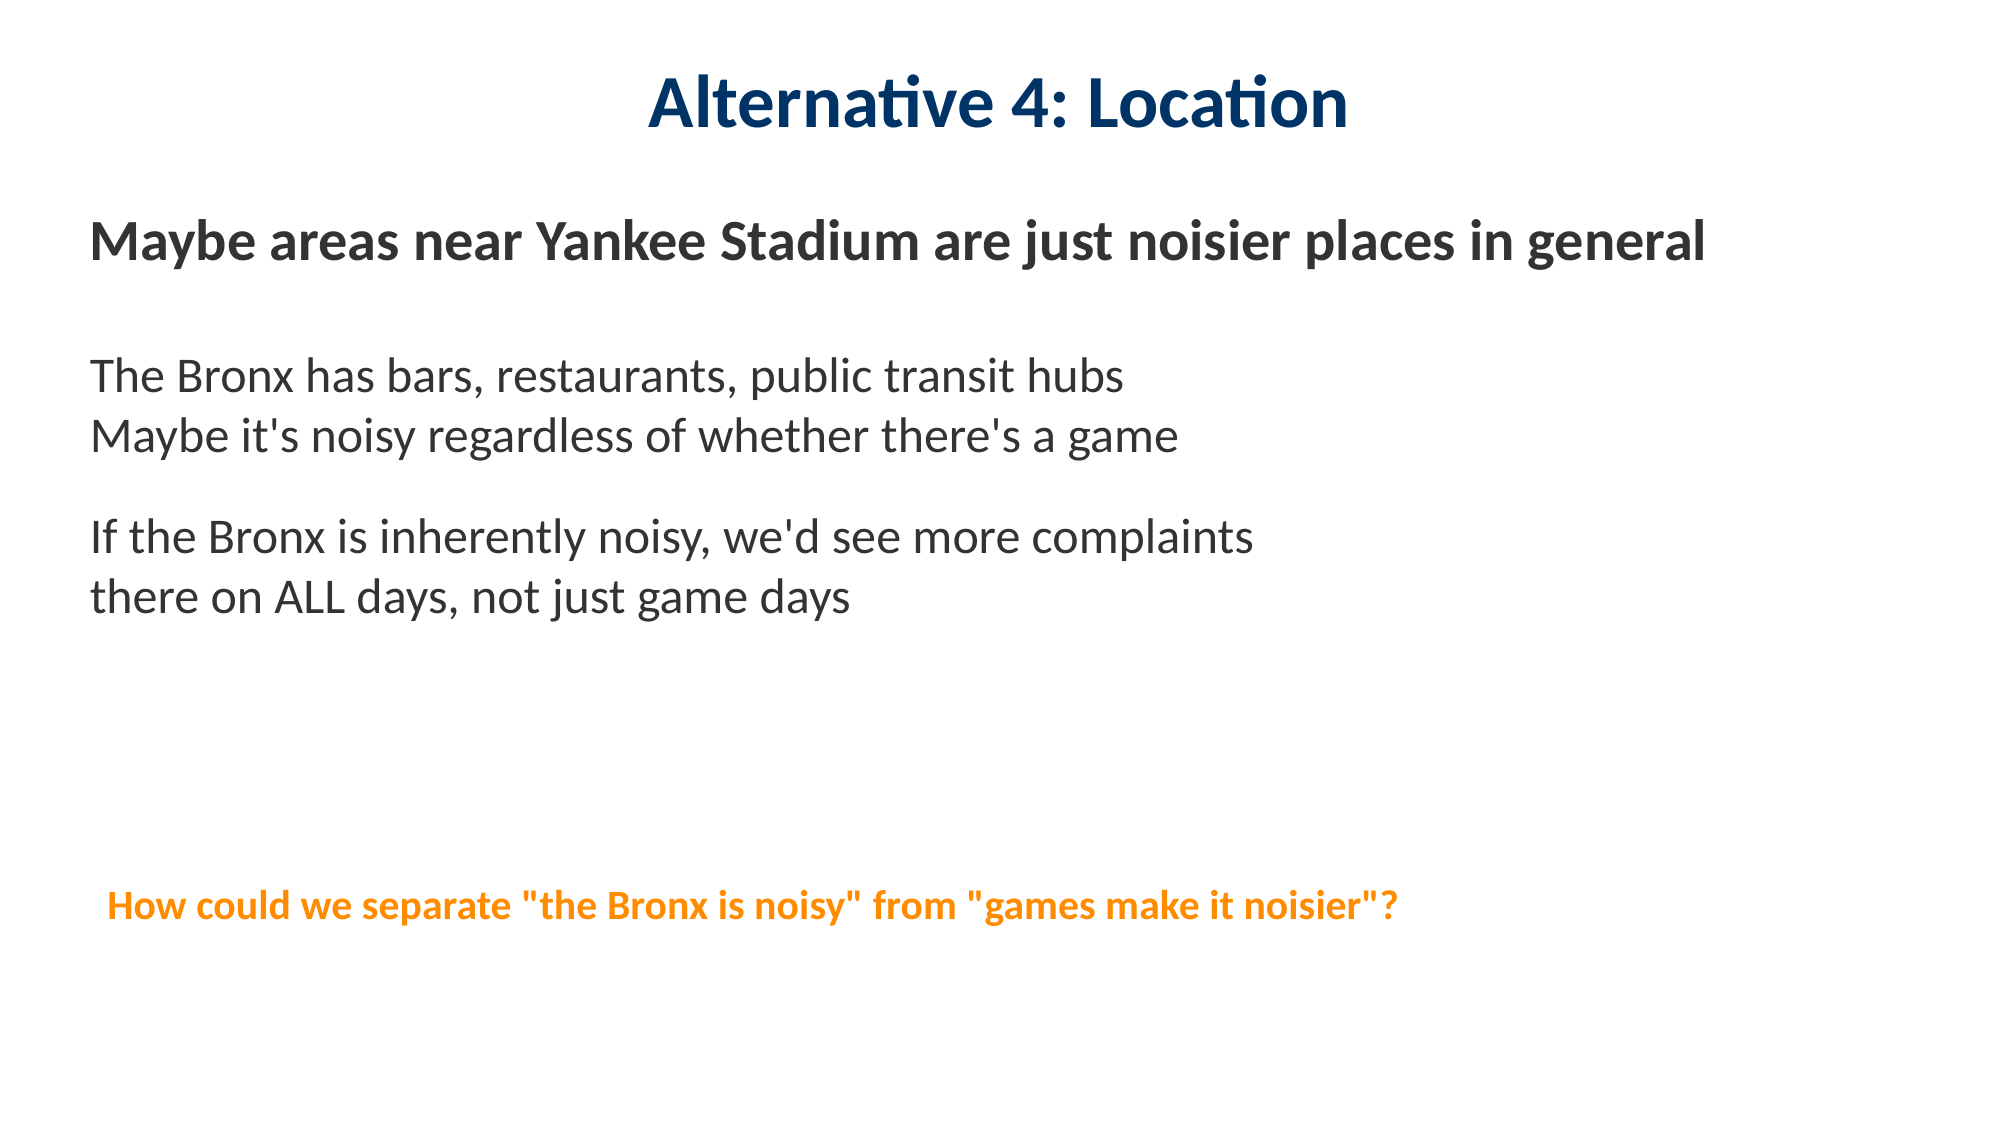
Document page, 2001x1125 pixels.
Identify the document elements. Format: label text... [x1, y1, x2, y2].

text_box Alternative 4: Location [634, 44, 1366, 150]
text_box How could we separate "the Bronx is noisy" from "games make it noisier"? [92, 870, 1415, 935]
text_box Maybe areas near Yankee Stadium are just noisier places in general The Bronx has bars, restaurants, public transit hubs Maybe it's noisy regardless of whether there's a game If the Bronx is inherently noisy, we'd see more complaints there on ALL days, not just game days [74, 194, 1925, 632]
